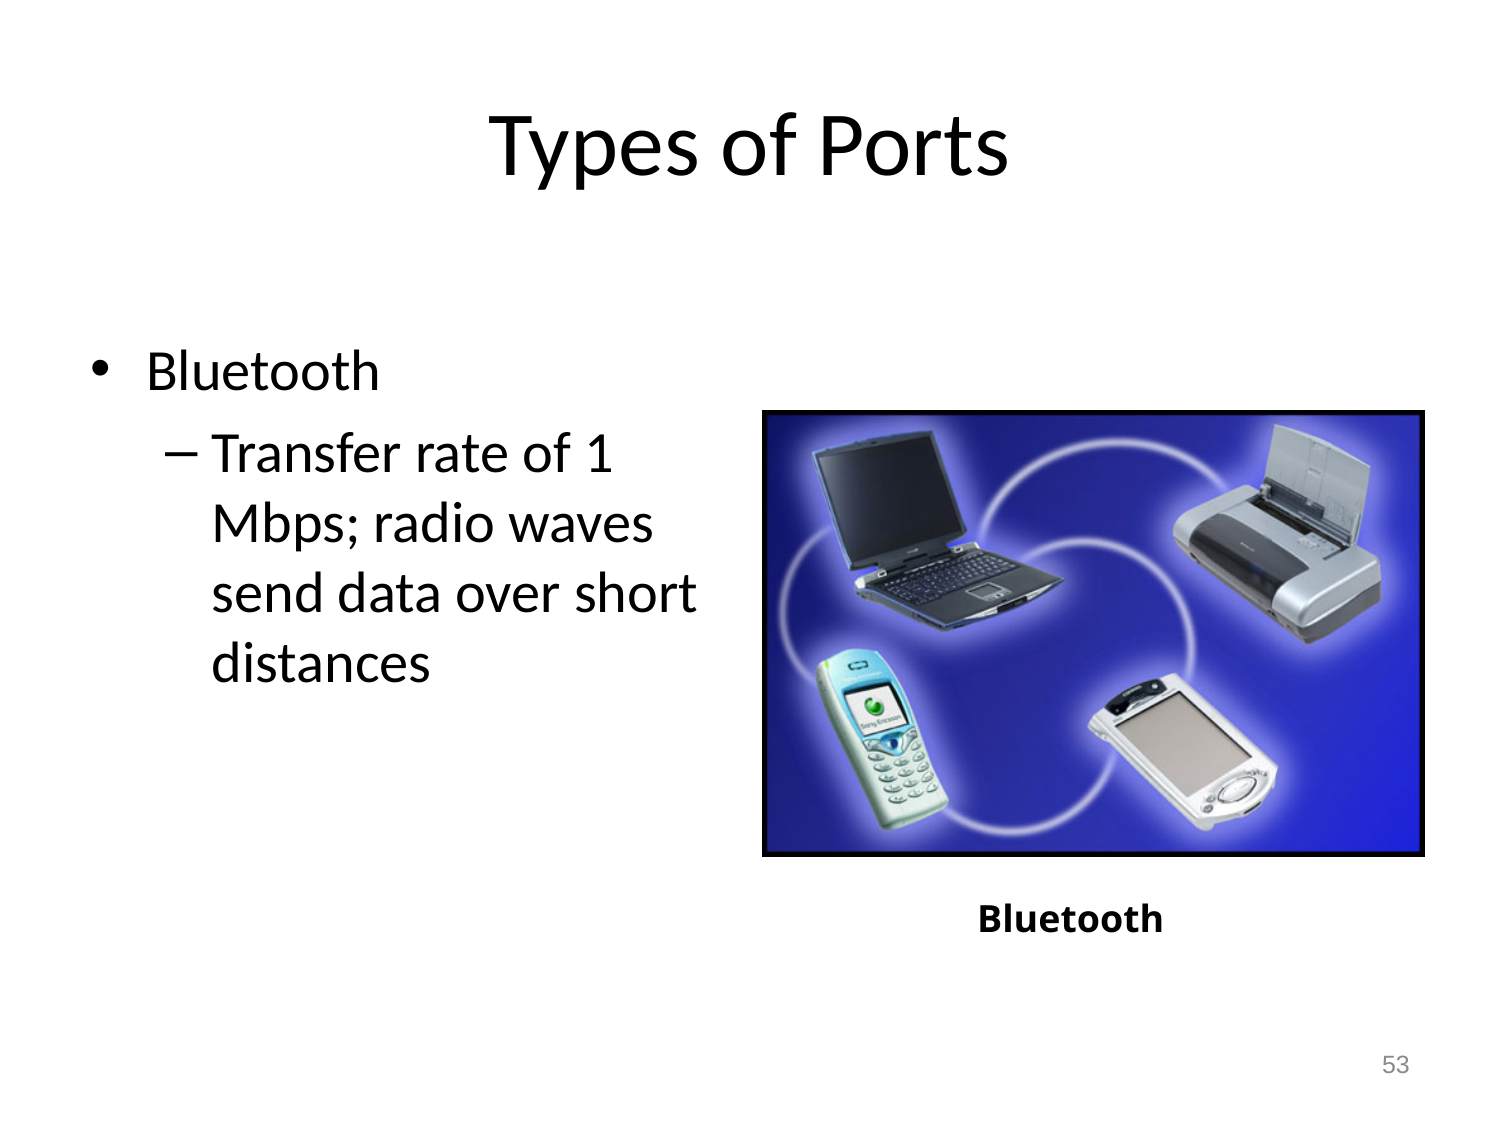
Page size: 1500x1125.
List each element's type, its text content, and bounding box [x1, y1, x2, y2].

title Types of Ports [75, 45, 1425, 233]
list Bluetooth Transfer rate of 1 Mbps; radio waves send data over short distances [75, 324, 738, 1068]
slide_number 53 [1074, 1024, 1425, 1103]
text_box Bluetooth [962, 887, 1250, 948]
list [762, 410, 1426, 857]
